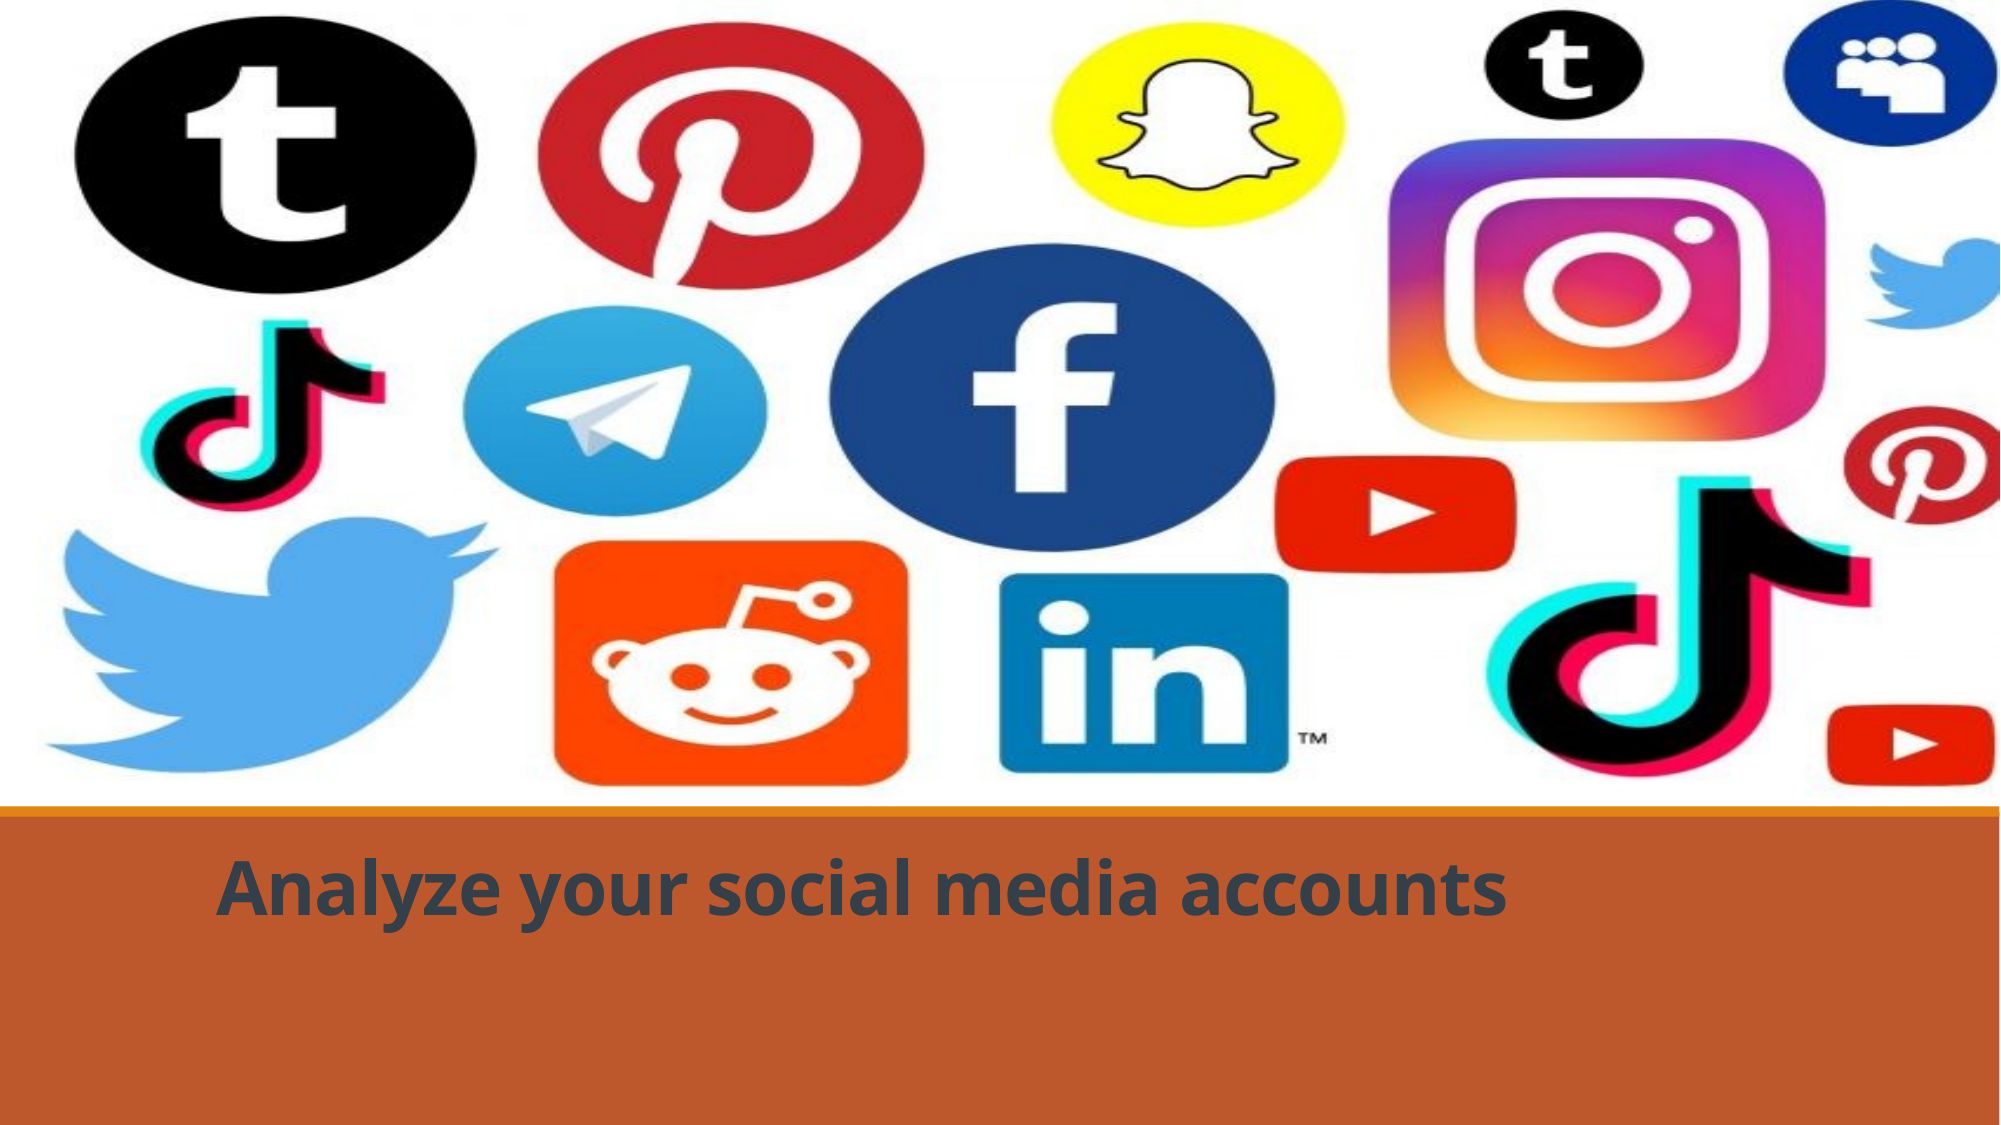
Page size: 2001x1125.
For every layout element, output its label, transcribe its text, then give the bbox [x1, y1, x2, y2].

picture [0, 0, 2000, 798]
title Analyze your social media accounts [201, 885, 1861, 1021]
